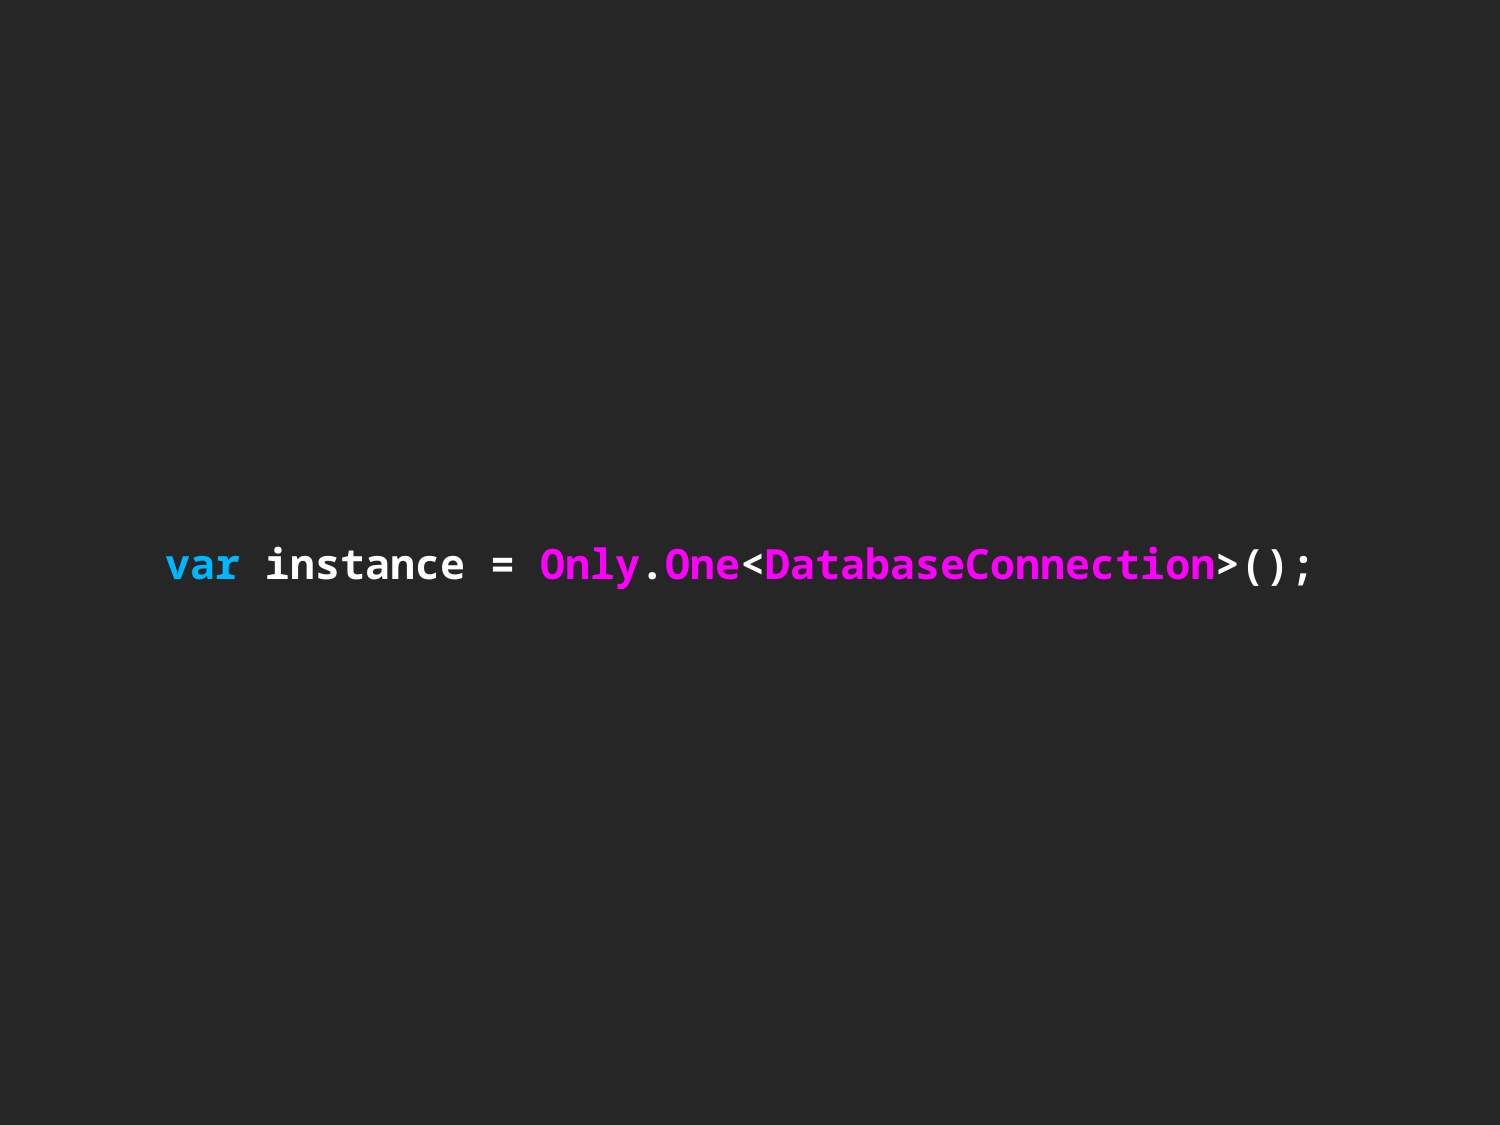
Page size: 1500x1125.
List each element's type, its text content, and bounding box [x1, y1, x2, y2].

title var instance = Only.One<DatabaseConnection>(); [0, 0, 1500, 1125]
